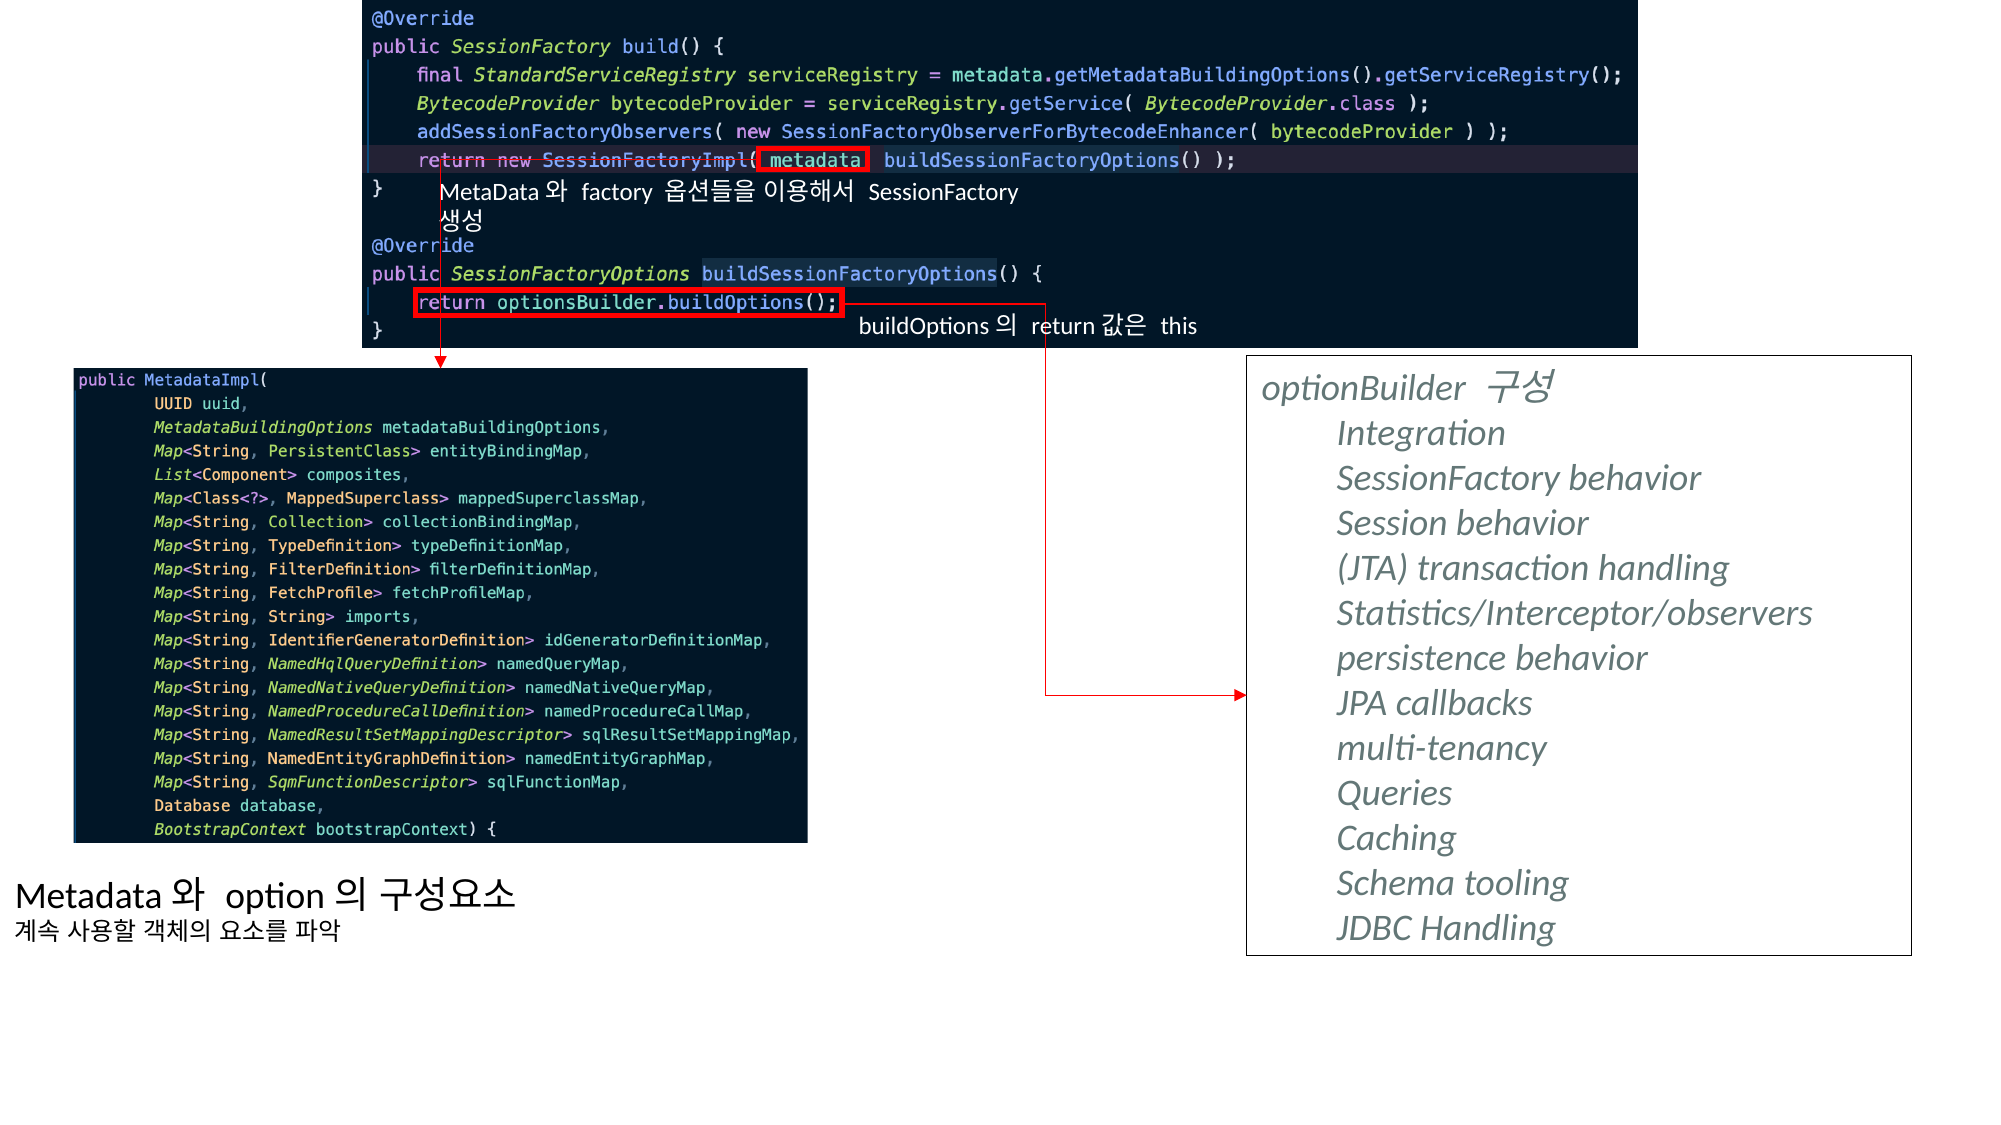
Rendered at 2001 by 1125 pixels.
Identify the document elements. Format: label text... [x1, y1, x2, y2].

picture [73, 368, 808, 843]
text_box Metadata와 option의 구성요소 계속 사용할 객체의 요소를 파악 [0, 863, 668, 954]
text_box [843, 303, 1247, 696]
text_box optionBuilder 구성 Integration SessionFactory behavior Session behavior (JTA) transaction handling Statistics/Interceptor/observers persistence behavior JPA callbacks multi-tenancy Queries Caching Schema tooling JDBC Handling [1246, 355, 1912, 956]
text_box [440, 159, 757, 369]
picture [362, 0, 1638, 348]
